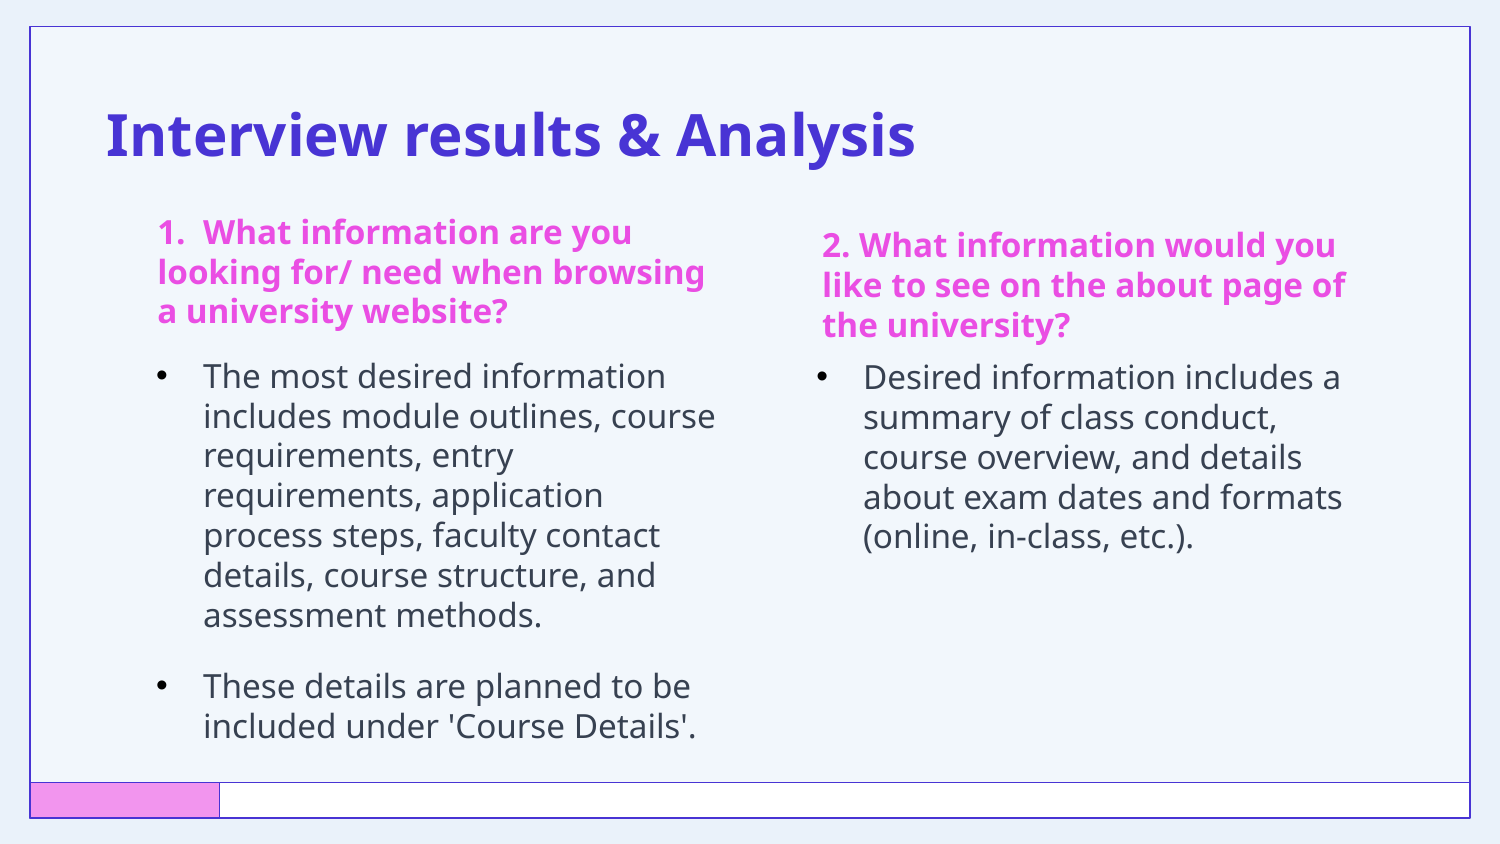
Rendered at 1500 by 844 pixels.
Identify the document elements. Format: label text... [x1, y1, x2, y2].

text_box 2. What information would you like to see on the about page of the university? [807, 209, 1376, 345]
text_box [222, 781, 1472, 820]
text_box Desired information includes a summary of class conduct, course overview, and details about exam dates and formats (online, in-class, etc.). [801, 348, 1370, 563]
title Interview results & Analysis [91, 82, 1320, 210]
title [29, 26, 1471, 781]
text_box The most desired information includes module outlines, course requirements, entry requirements, application process steps, faculty contact details, course structure, and assessment methods. These details are planned to be included under 'Course Details'. [141, 347, 734, 753]
text_box [28, 781, 222, 820]
text_box 1. What information are you looking for/ need when browsing a university website? [142, 195, 735, 332]
